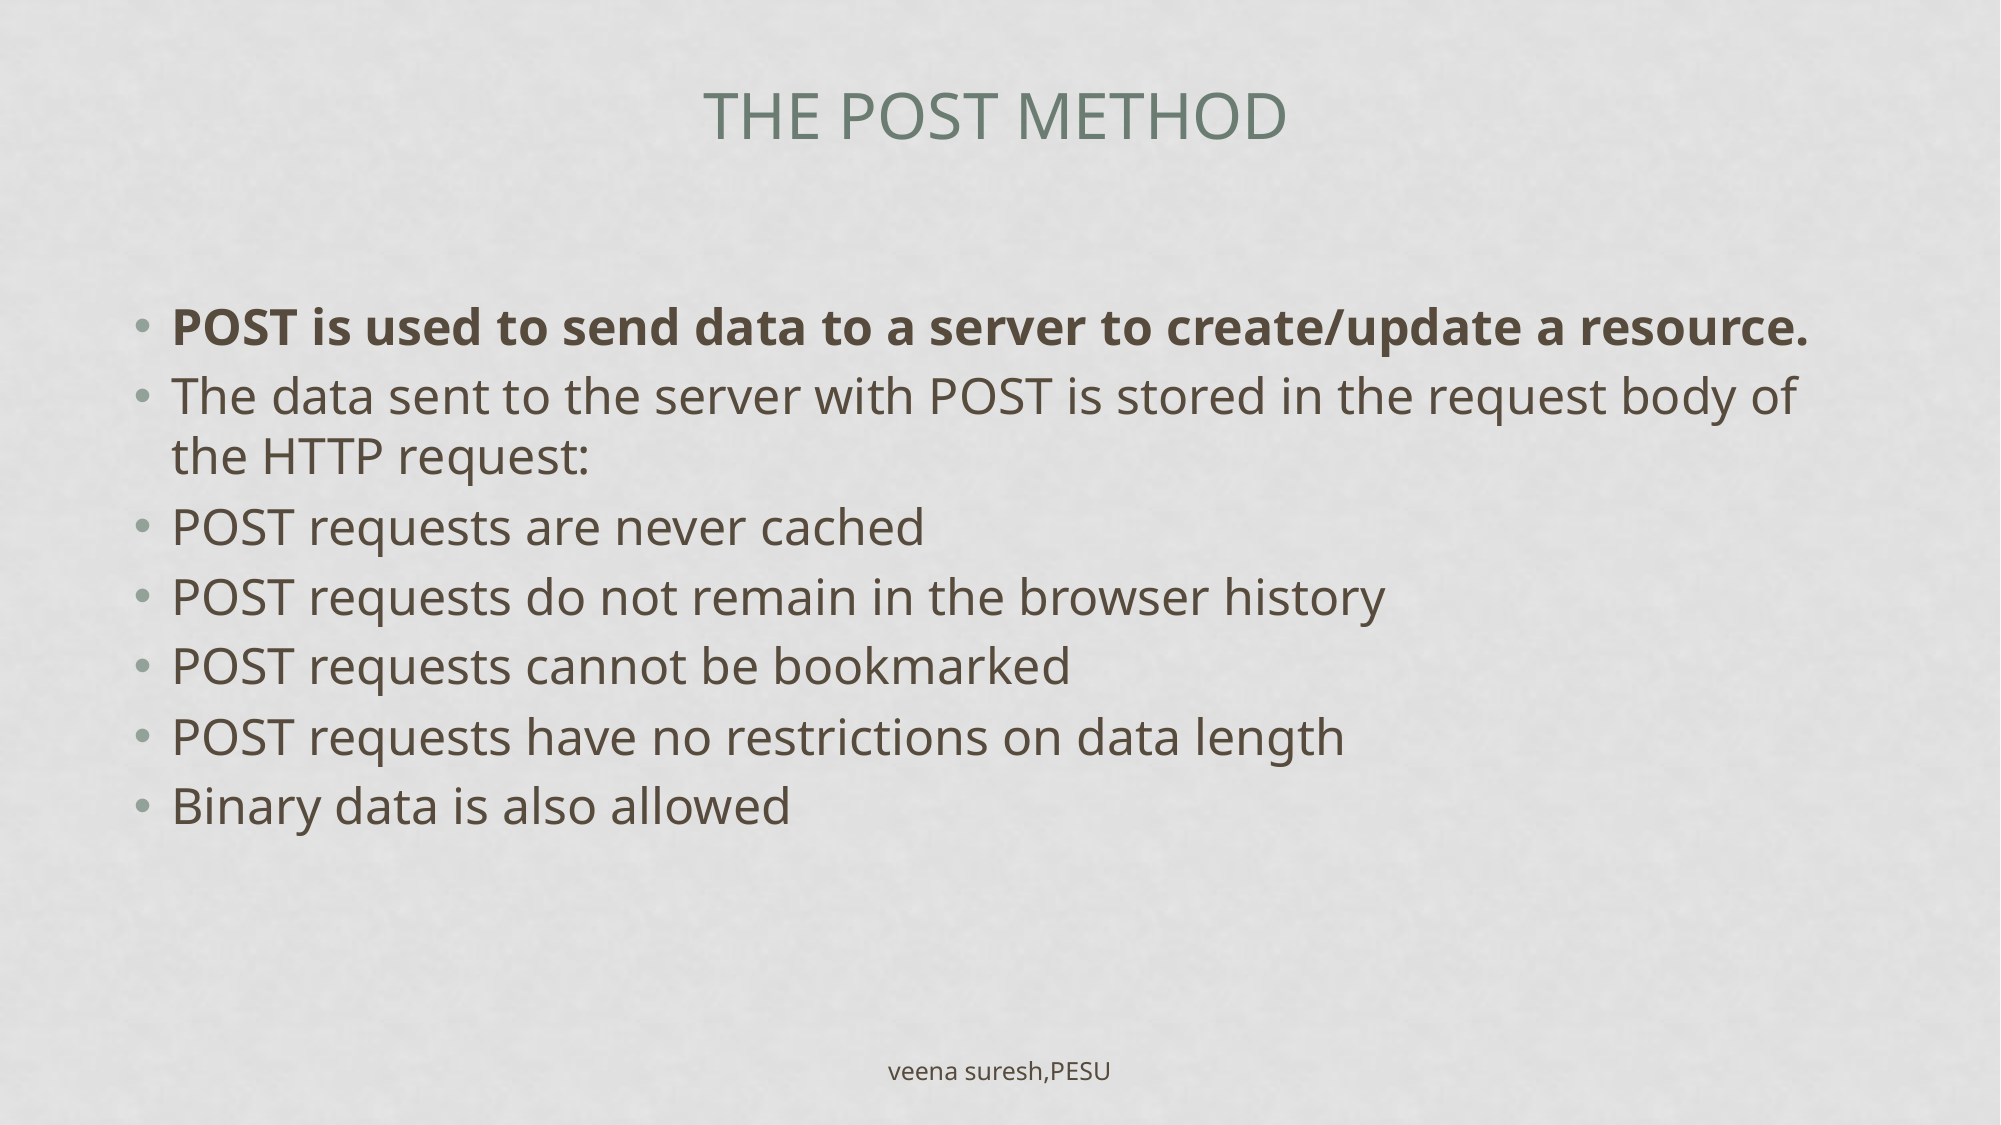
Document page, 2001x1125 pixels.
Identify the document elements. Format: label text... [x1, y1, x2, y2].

list POST is used to send data to a server to create/update a resource. The data sent to the server with POST is stored in the request body of the HTTP request: POST requests are never cached POST requests do not remain in the browser history POST requests cannot be bookmarked POST requests have no restrictions on data length Binary data is also allowed [99, 287, 1900, 1005]
title The POST Method [93, 66, 1900, 238]
footer veena suresh,PESU [683, 1042, 1317, 1103]
